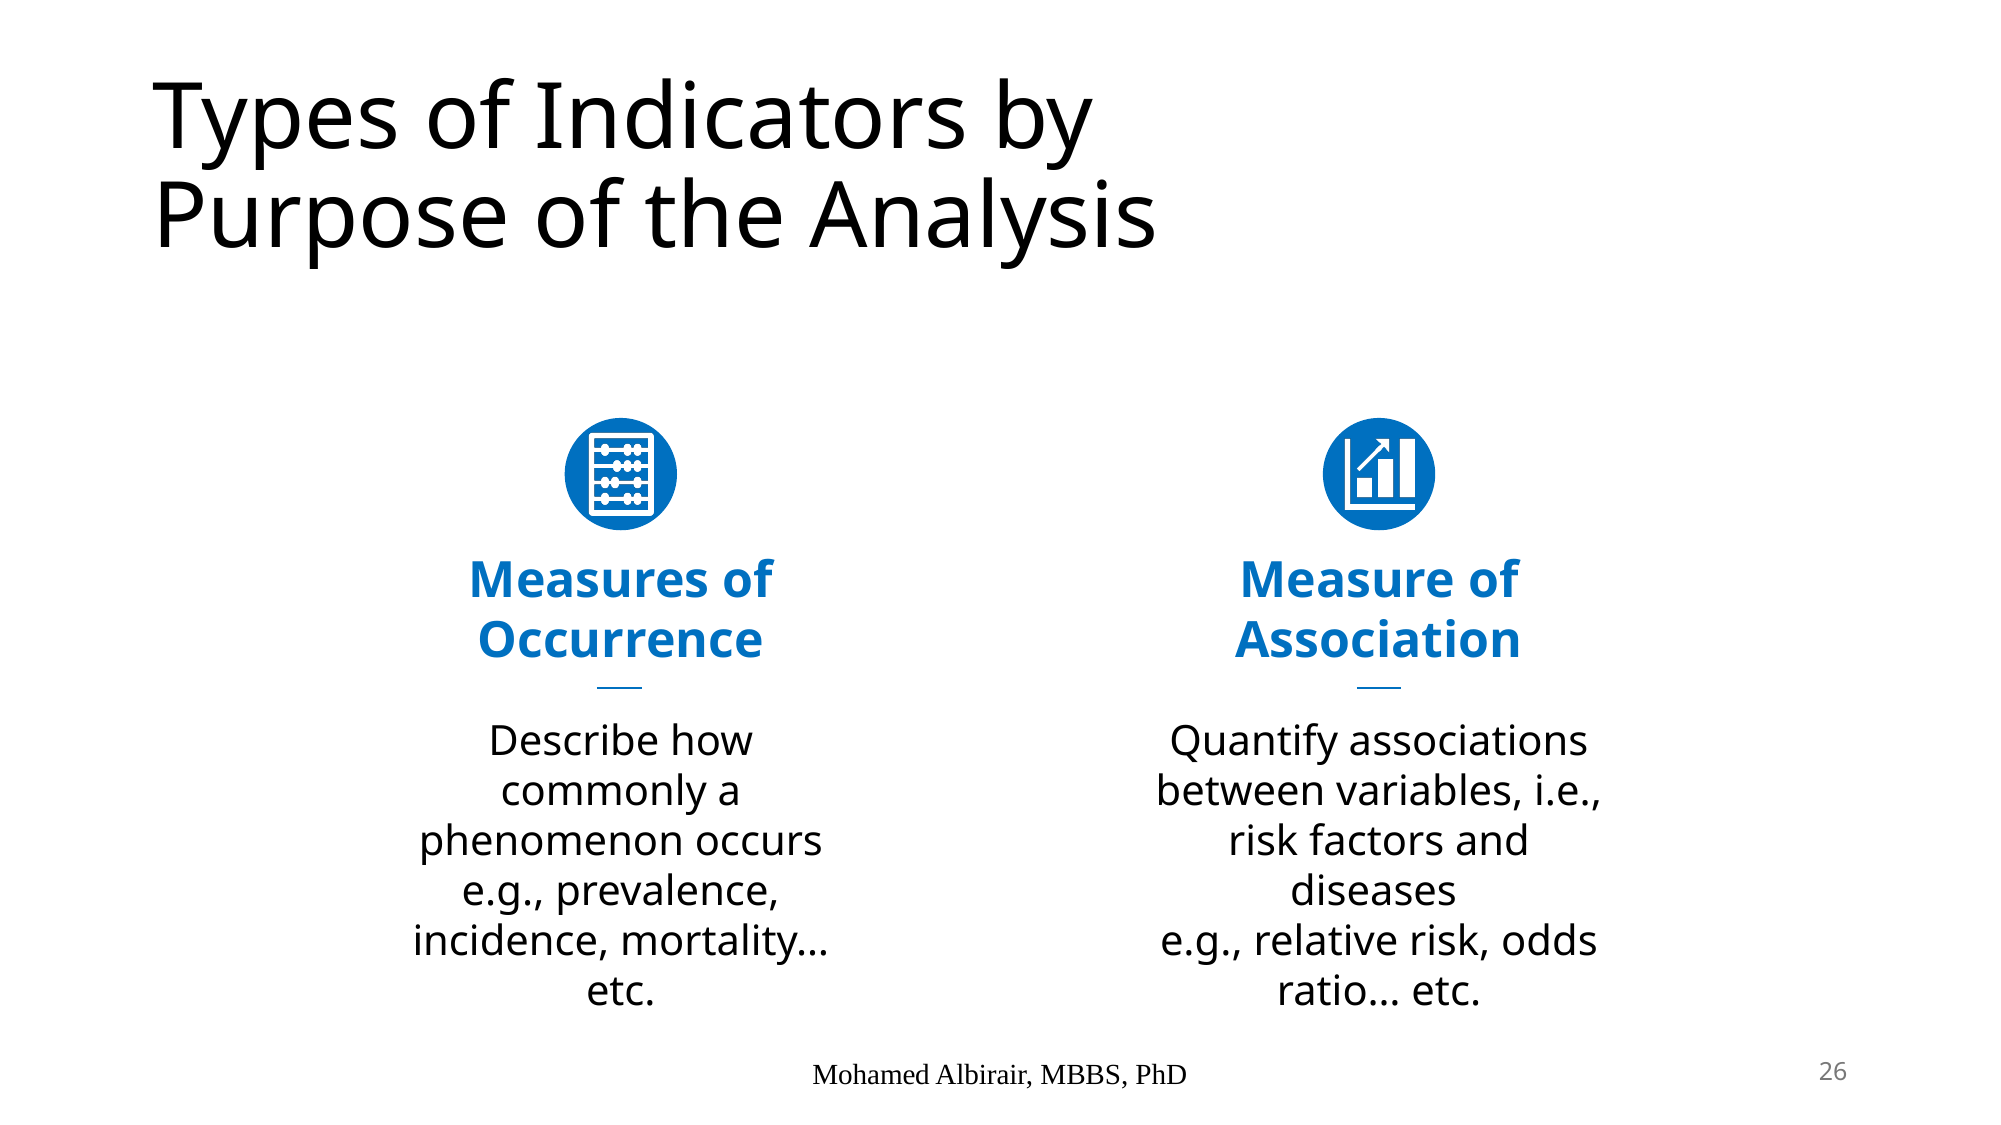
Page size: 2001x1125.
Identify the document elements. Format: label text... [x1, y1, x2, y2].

text_box Measure of Association [1209, 562, 1549, 653]
text_box [670, 446, 678, 502]
picture [1330, 425, 1428, 523]
picture [572, 425, 670, 523]
text_box Measures of Occurrence [451, 562, 791, 653]
text_box [1322, 446, 1330, 502]
text_box [1428, 446, 1436, 502]
title Types of Indicators by Purpose of the Analysis [137, 59, 1863, 278]
footer Mohamed Albirair, MBBS, PhD [662, 1042, 1338, 1103]
slide_number 26 [1412, 1042, 1863, 1103]
text_box [593, 417, 649, 425]
text_box [593, 523, 649, 531]
text_box [1351, 523, 1407, 531]
text_box Quantify associations between variables, i.e., risk factors and diseases e.g., relative risk, odds ratio… etc. [1138, 698, 1620, 902]
text_box [1351, 417, 1407, 425]
text_box Describe how commonly a phenomenon occurs e.g., prevalence, incidence, mortality… etc. [380, 698, 862, 902]
text_box [564, 446, 572, 502]
